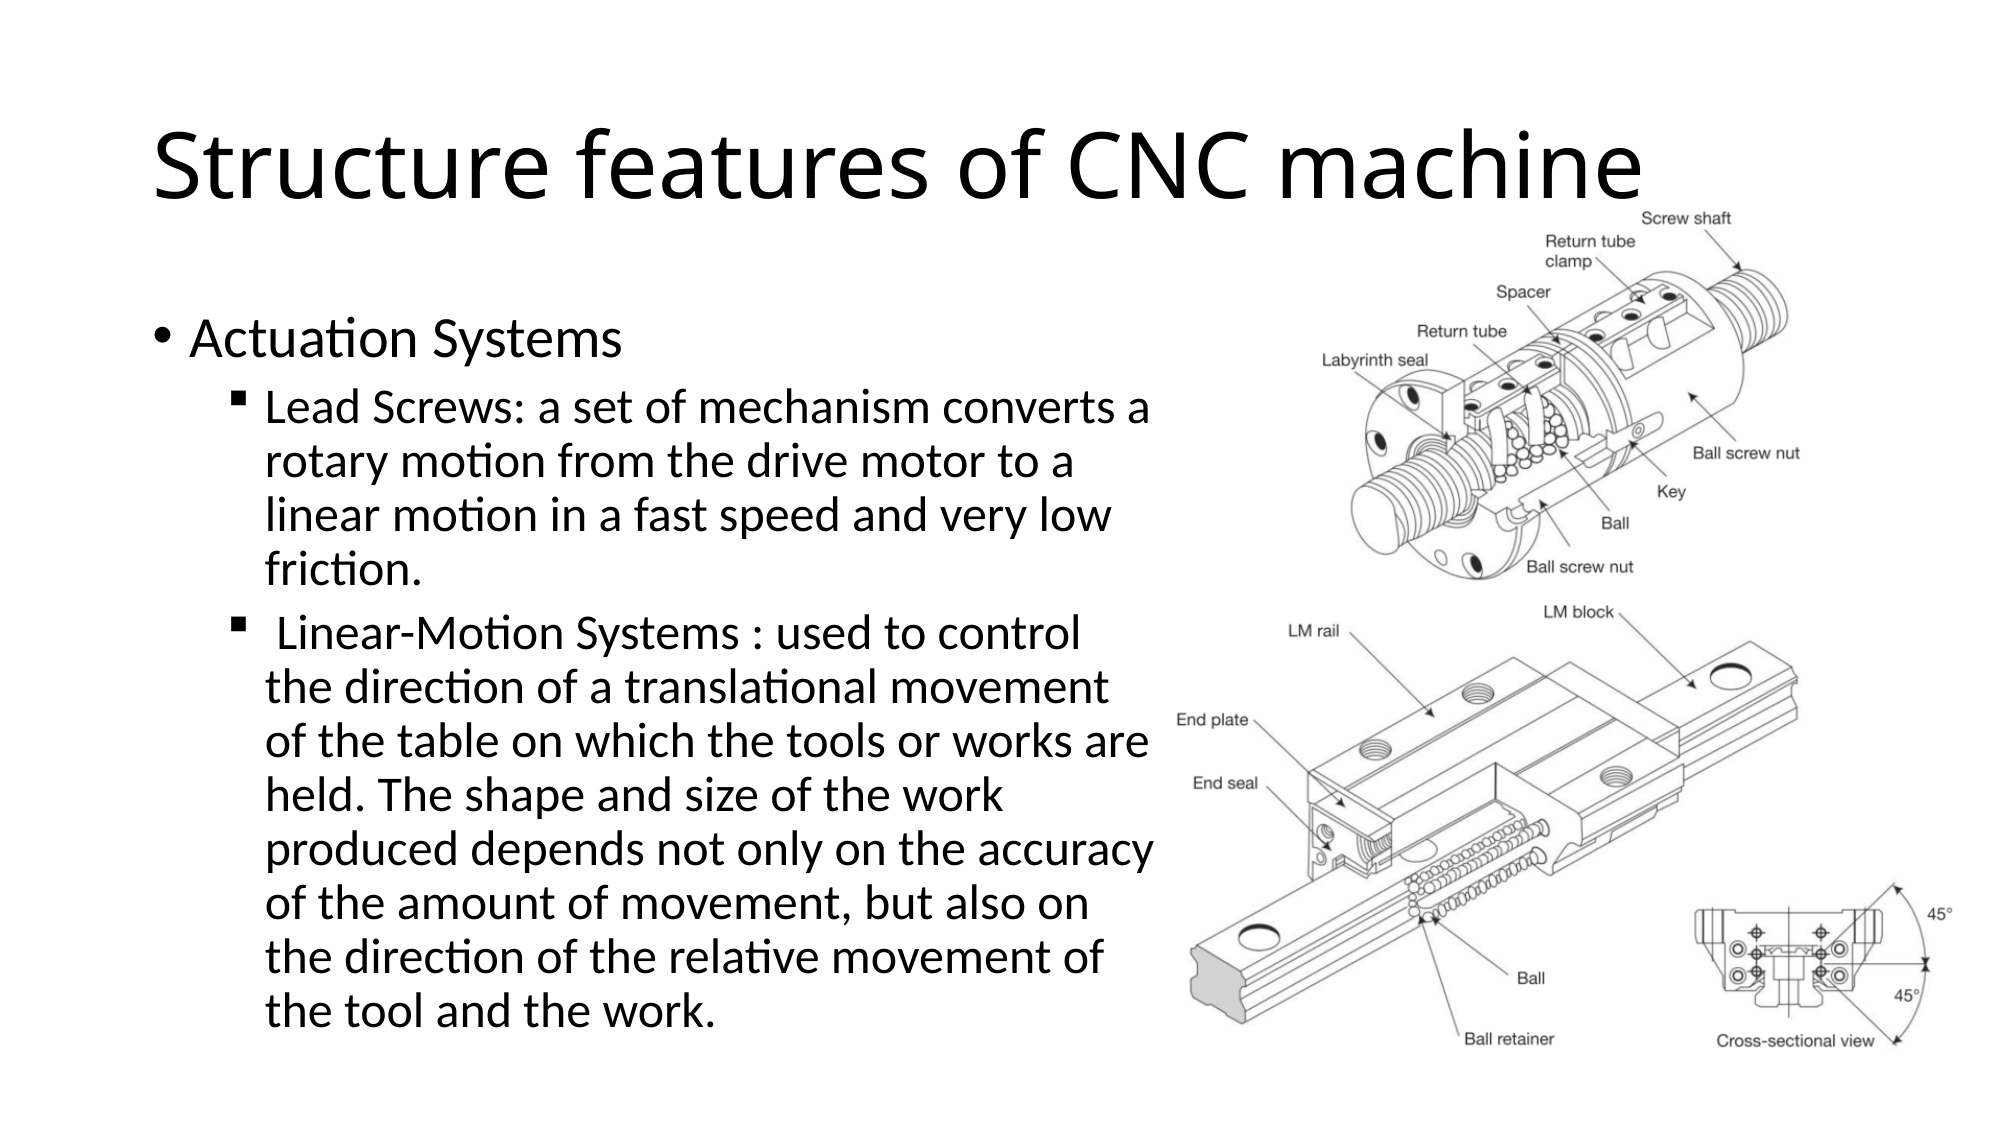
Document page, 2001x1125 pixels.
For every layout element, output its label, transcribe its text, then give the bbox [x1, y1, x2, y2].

picture [1317, 207, 1806, 586]
title Structure features of CNC machine [137, 59, 1863, 278]
picture [1174, 605, 1955, 1056]
list Actuation Systems Lead Screws: a set of mechanism converts a rotary motion from the drive motor to a linear motion in a fast speed and very low friction. Linear-Motion Systems : used to control the direction of a translational movement of the table on which the tools or works are held. The shape and size of the work produced depends not only on the accuracy of the amount of movement, but also on the direction of the relative movement of the tool and the work. [137, 299, 1175, 1056]
